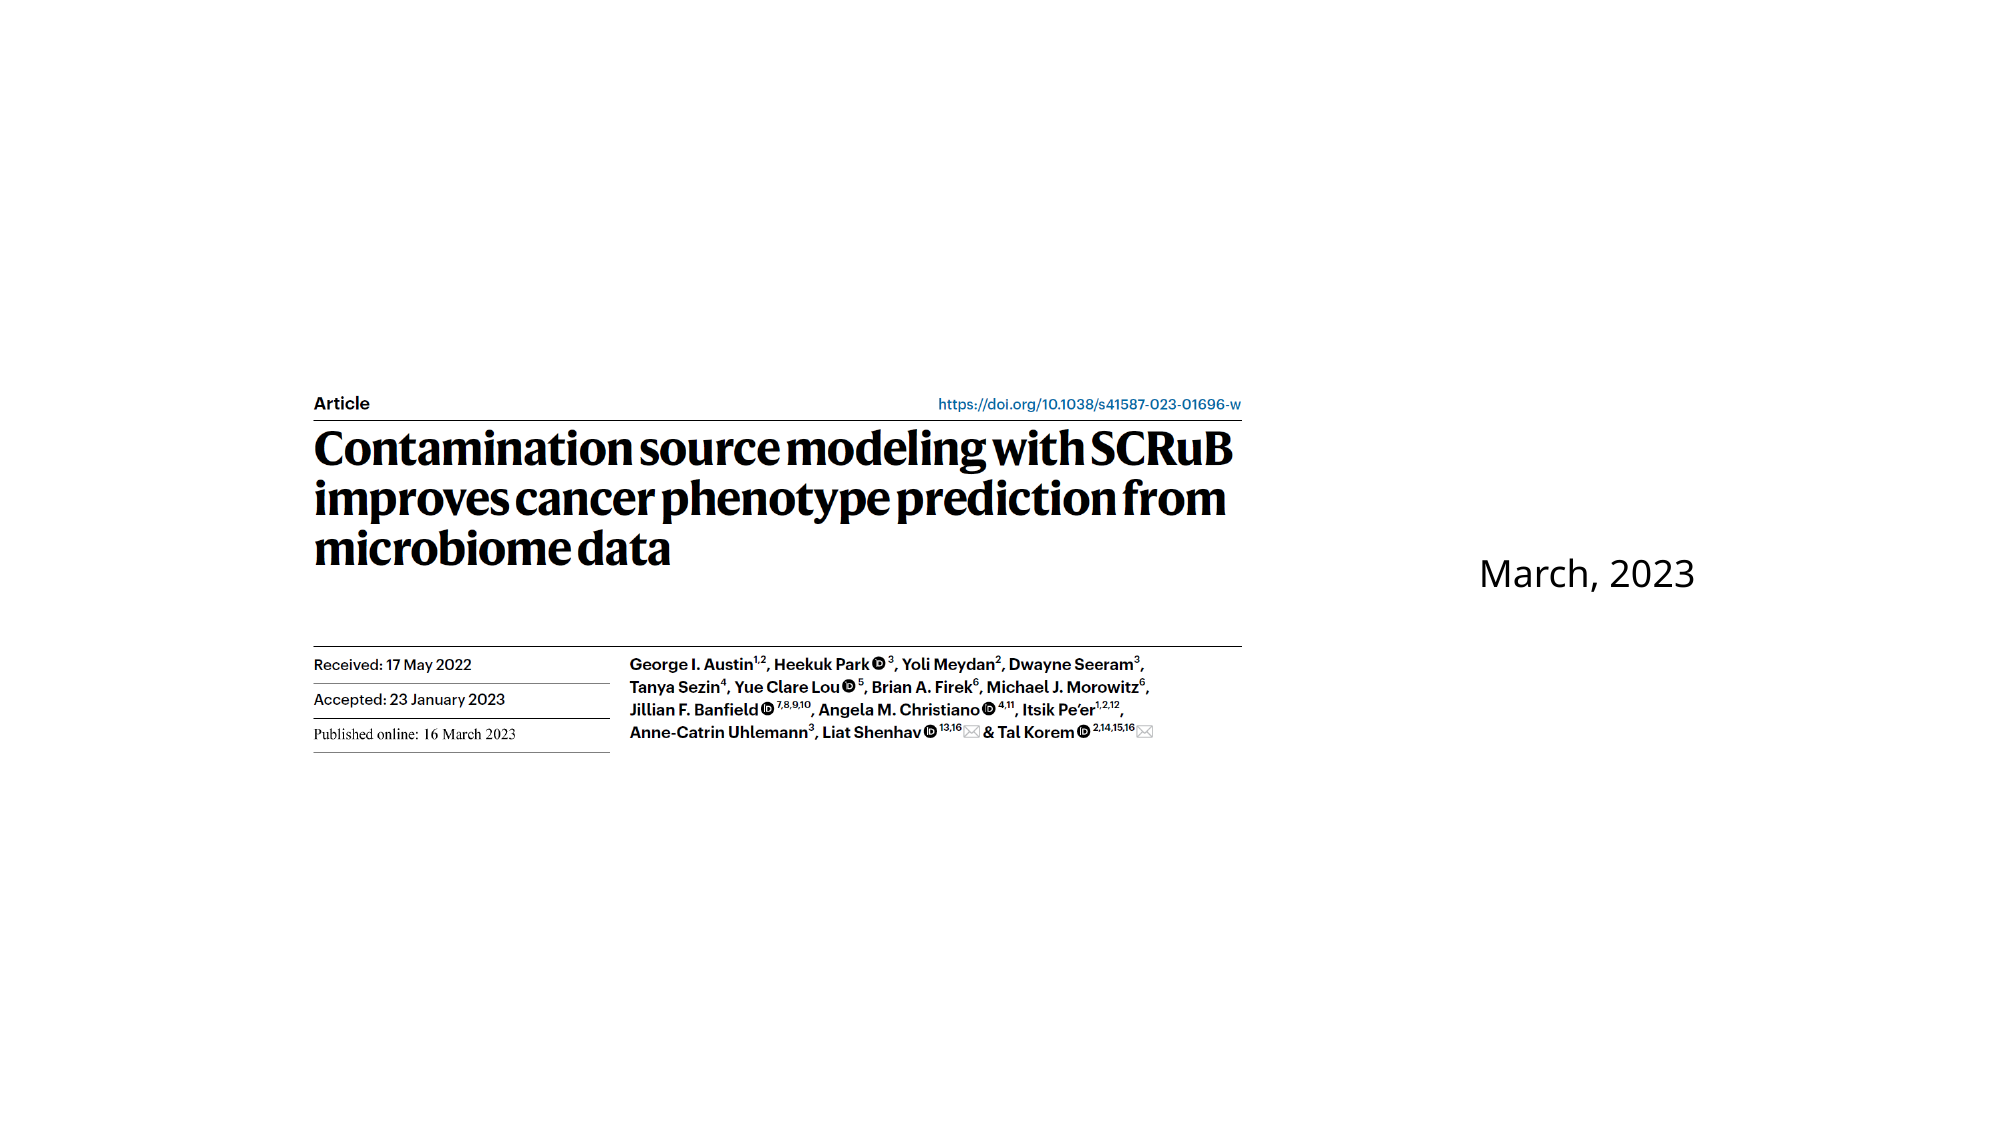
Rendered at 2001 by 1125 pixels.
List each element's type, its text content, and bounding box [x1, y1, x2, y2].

text_box March, 2023 [1464, 543, 1711, 603]
picture [299, 371, 1259, 754]
